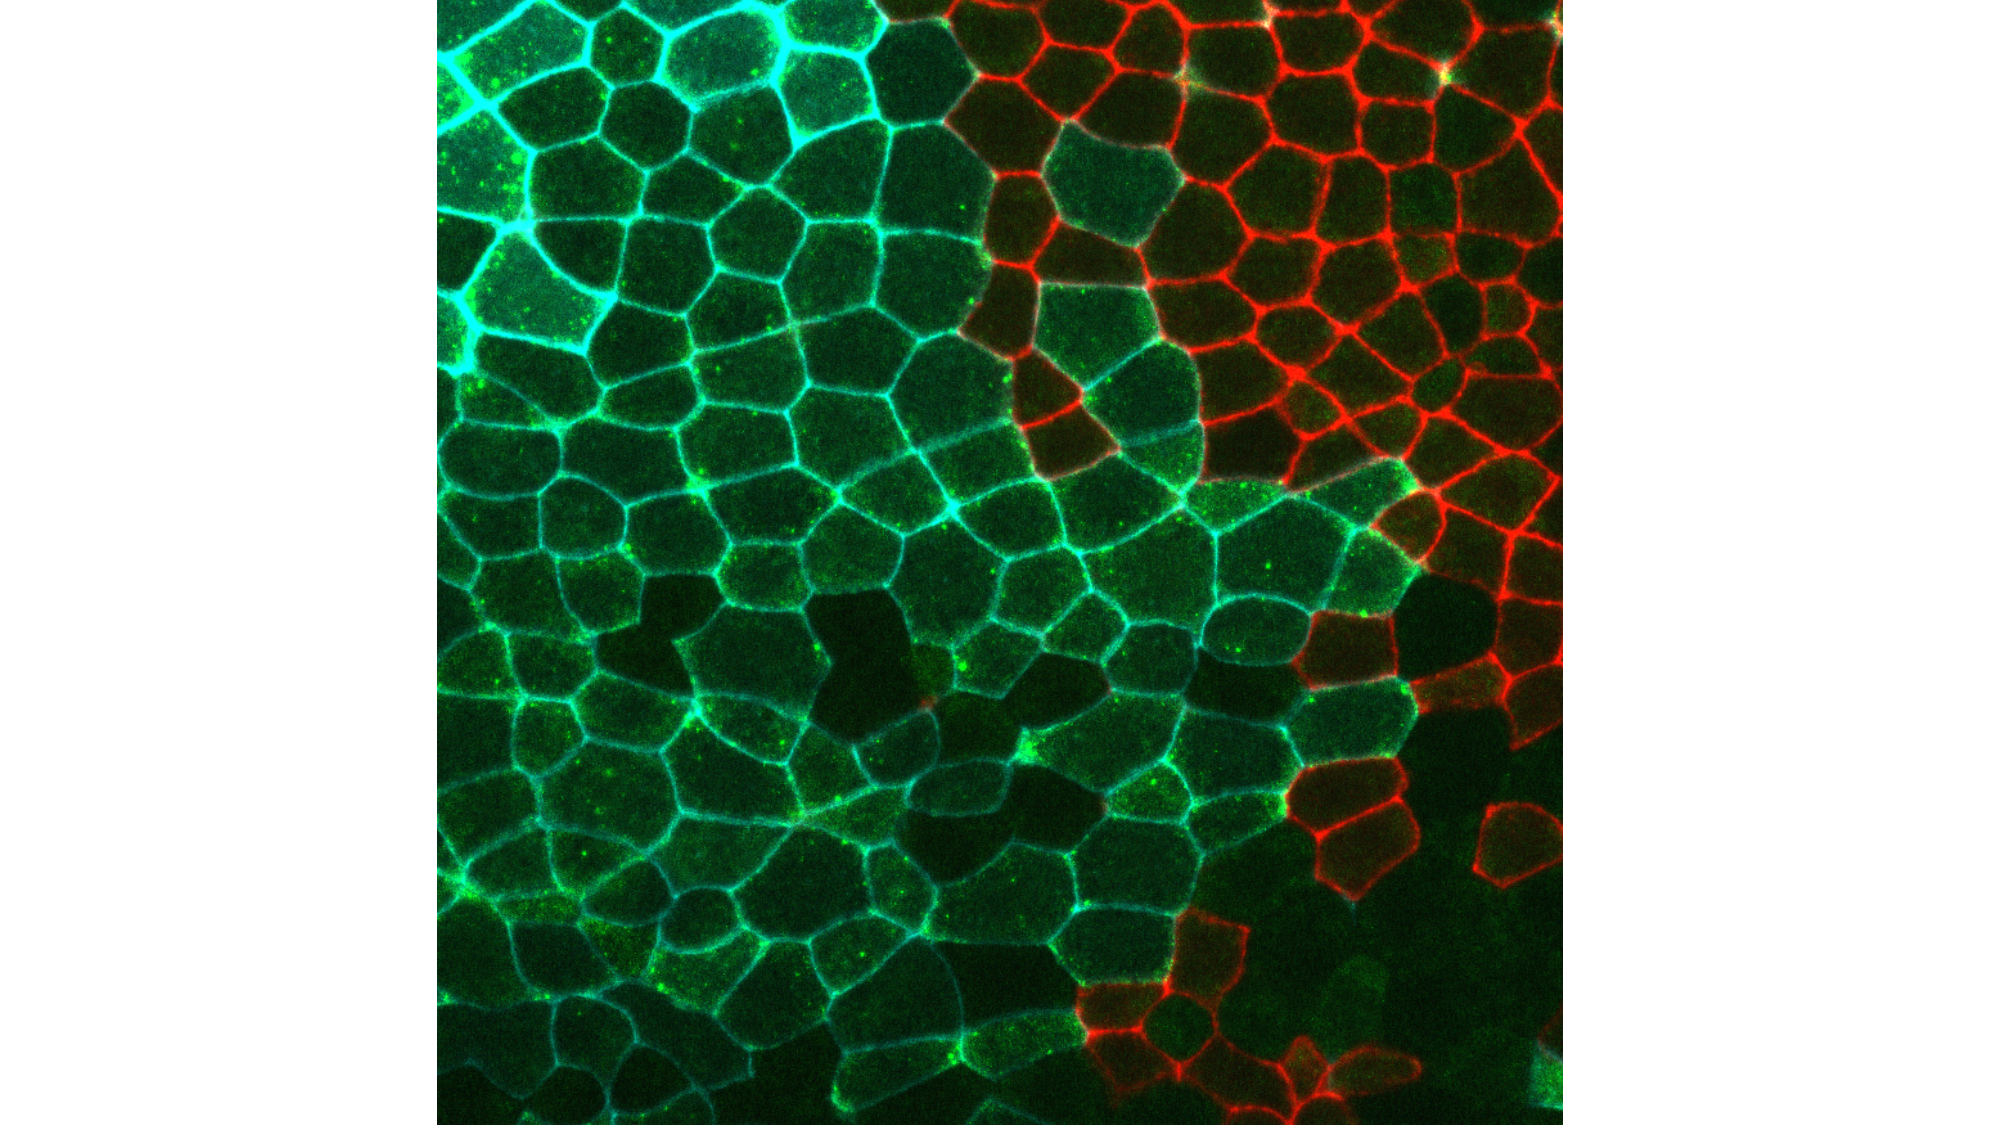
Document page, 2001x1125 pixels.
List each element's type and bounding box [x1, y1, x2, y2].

picture [436, 0, 1563, 1125]
